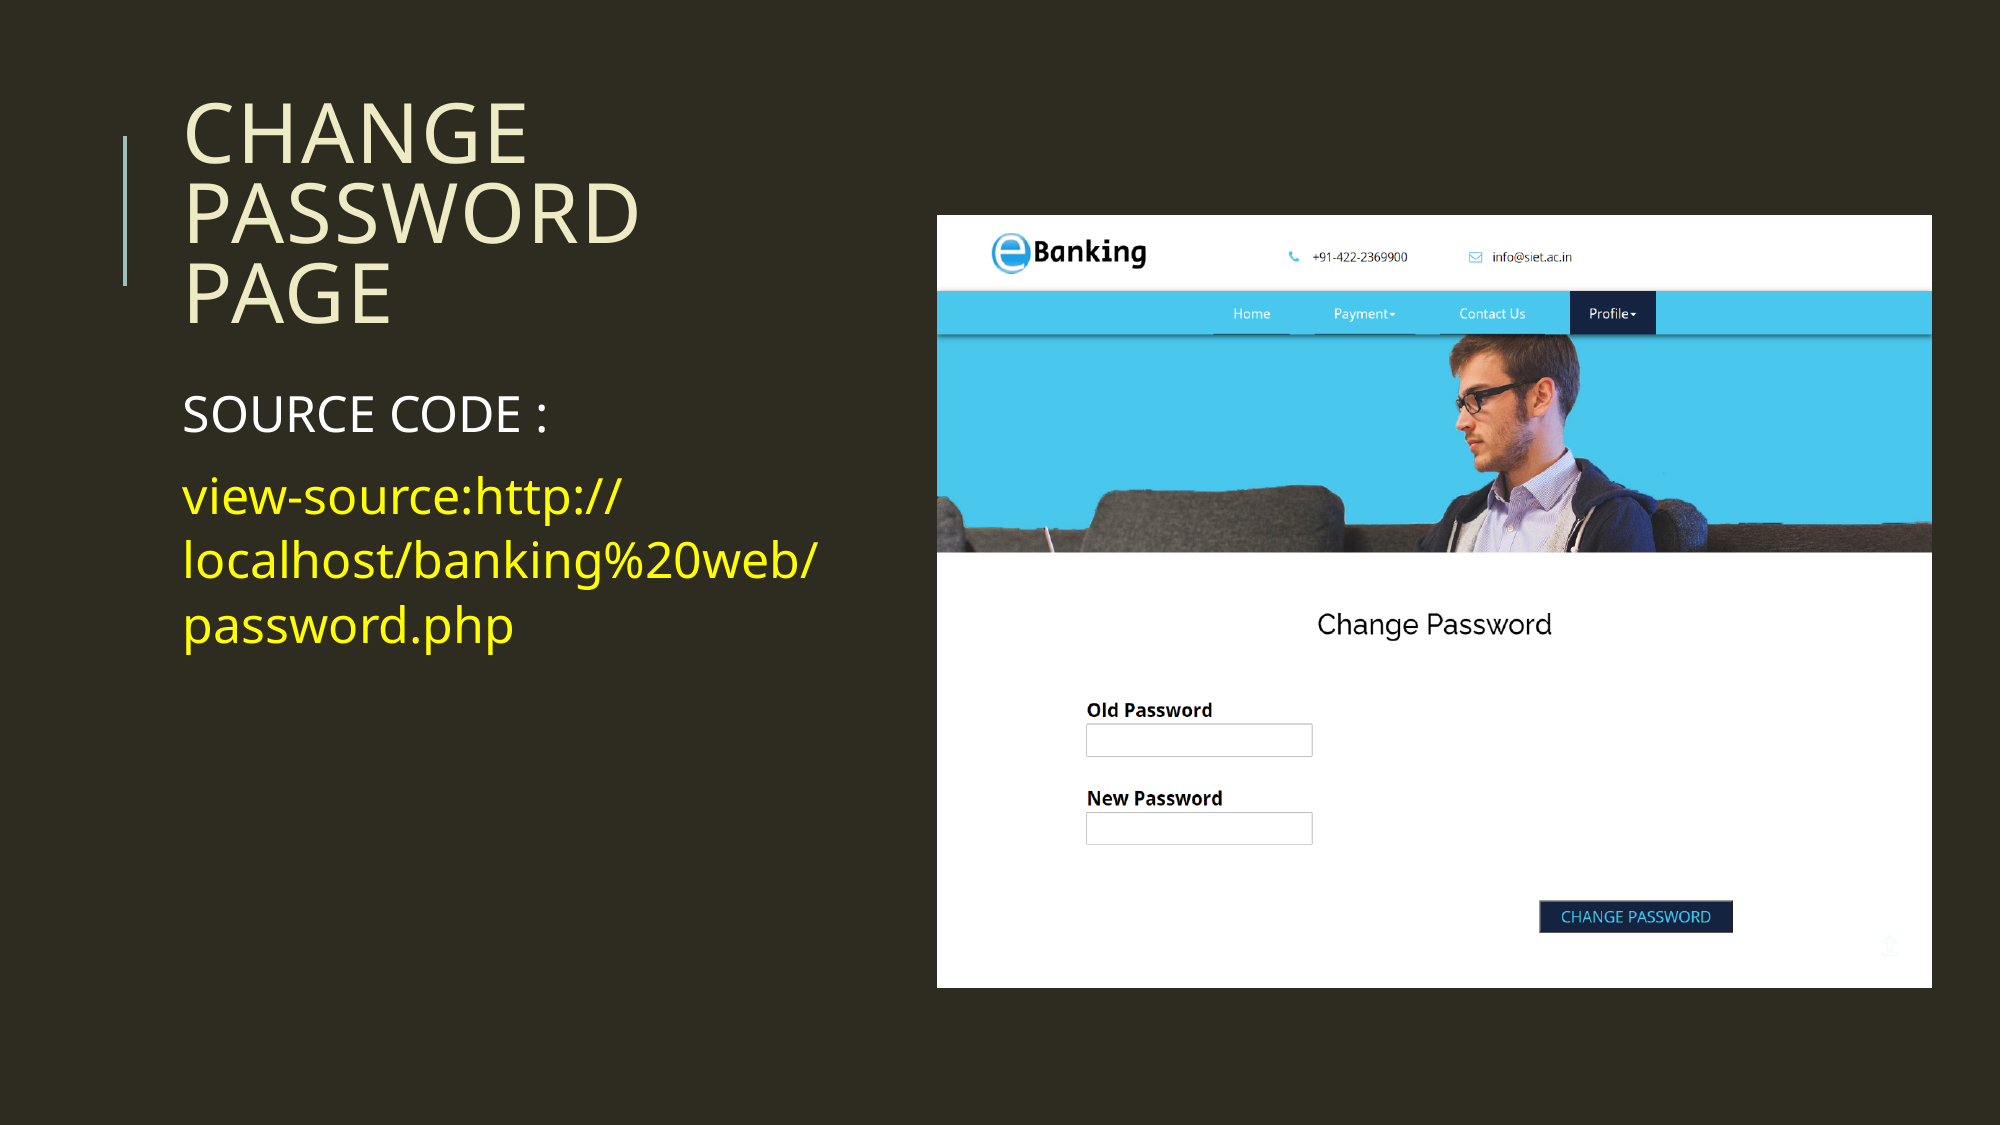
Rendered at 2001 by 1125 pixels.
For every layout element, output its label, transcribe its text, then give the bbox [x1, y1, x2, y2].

title Change password PAGE [168, 77, 888, 363]
list SOURCE CODE : view-source:http://localhost/banking%20web/password.php [168, 370, 888, 988]
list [937, 215, 1932, 988]
